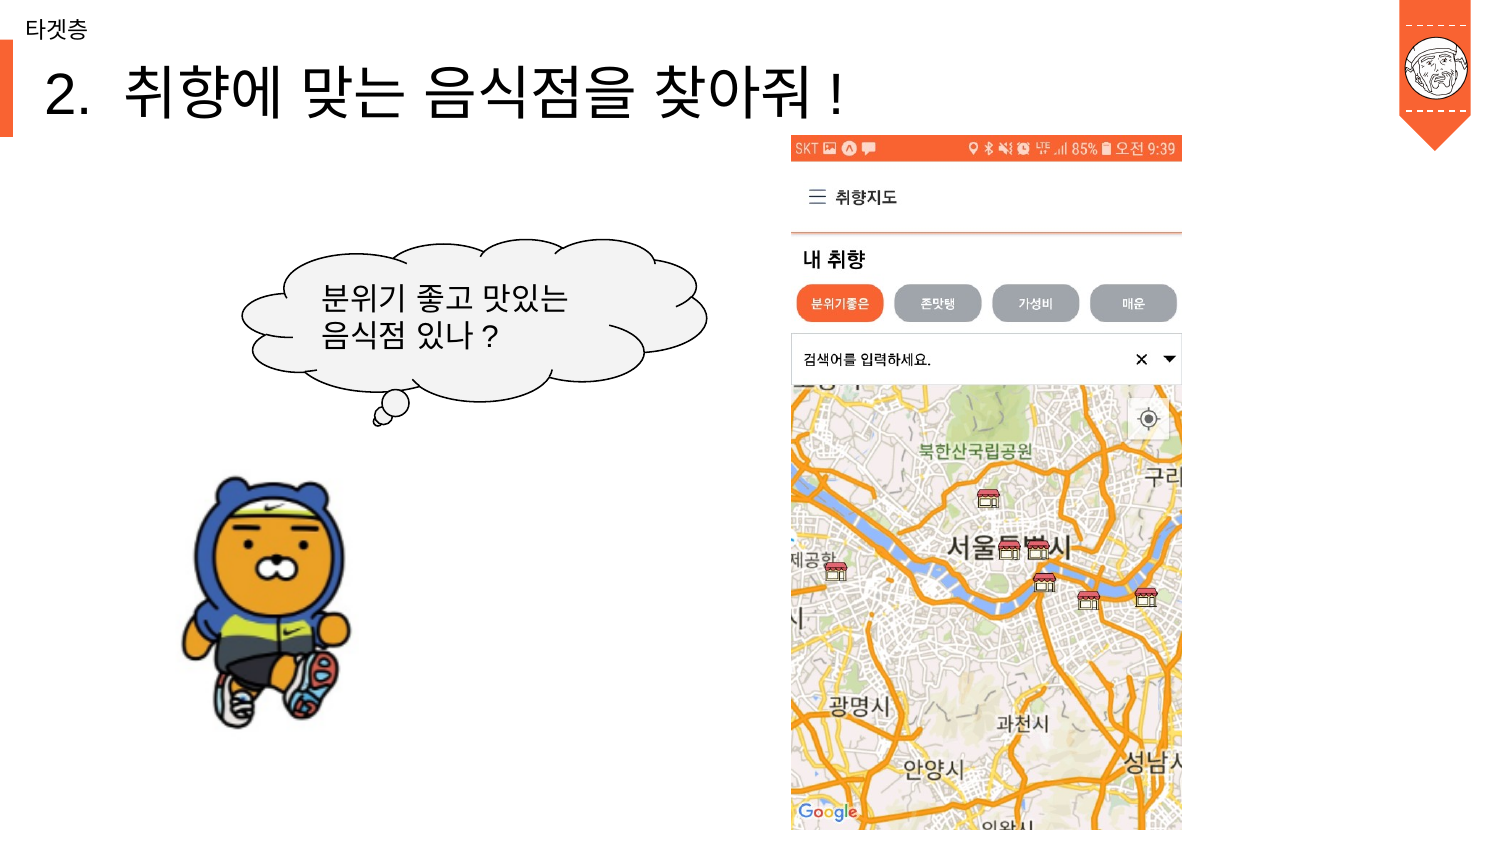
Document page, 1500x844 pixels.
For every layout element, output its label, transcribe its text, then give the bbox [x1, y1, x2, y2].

picture [157, 465, 360, 740]
title 2. 취향에 맞는 음식점을 찾아줘! [29, 41, 1428, 136]
picture [1403, 36, 1470, 101]
picture [791, 134, 1183, 830]
title 타겟층 [10, 1, 189, 56]
text_box 분위기 좋고 맛있는 음식점 있나? [242, 239, 707, 427]
